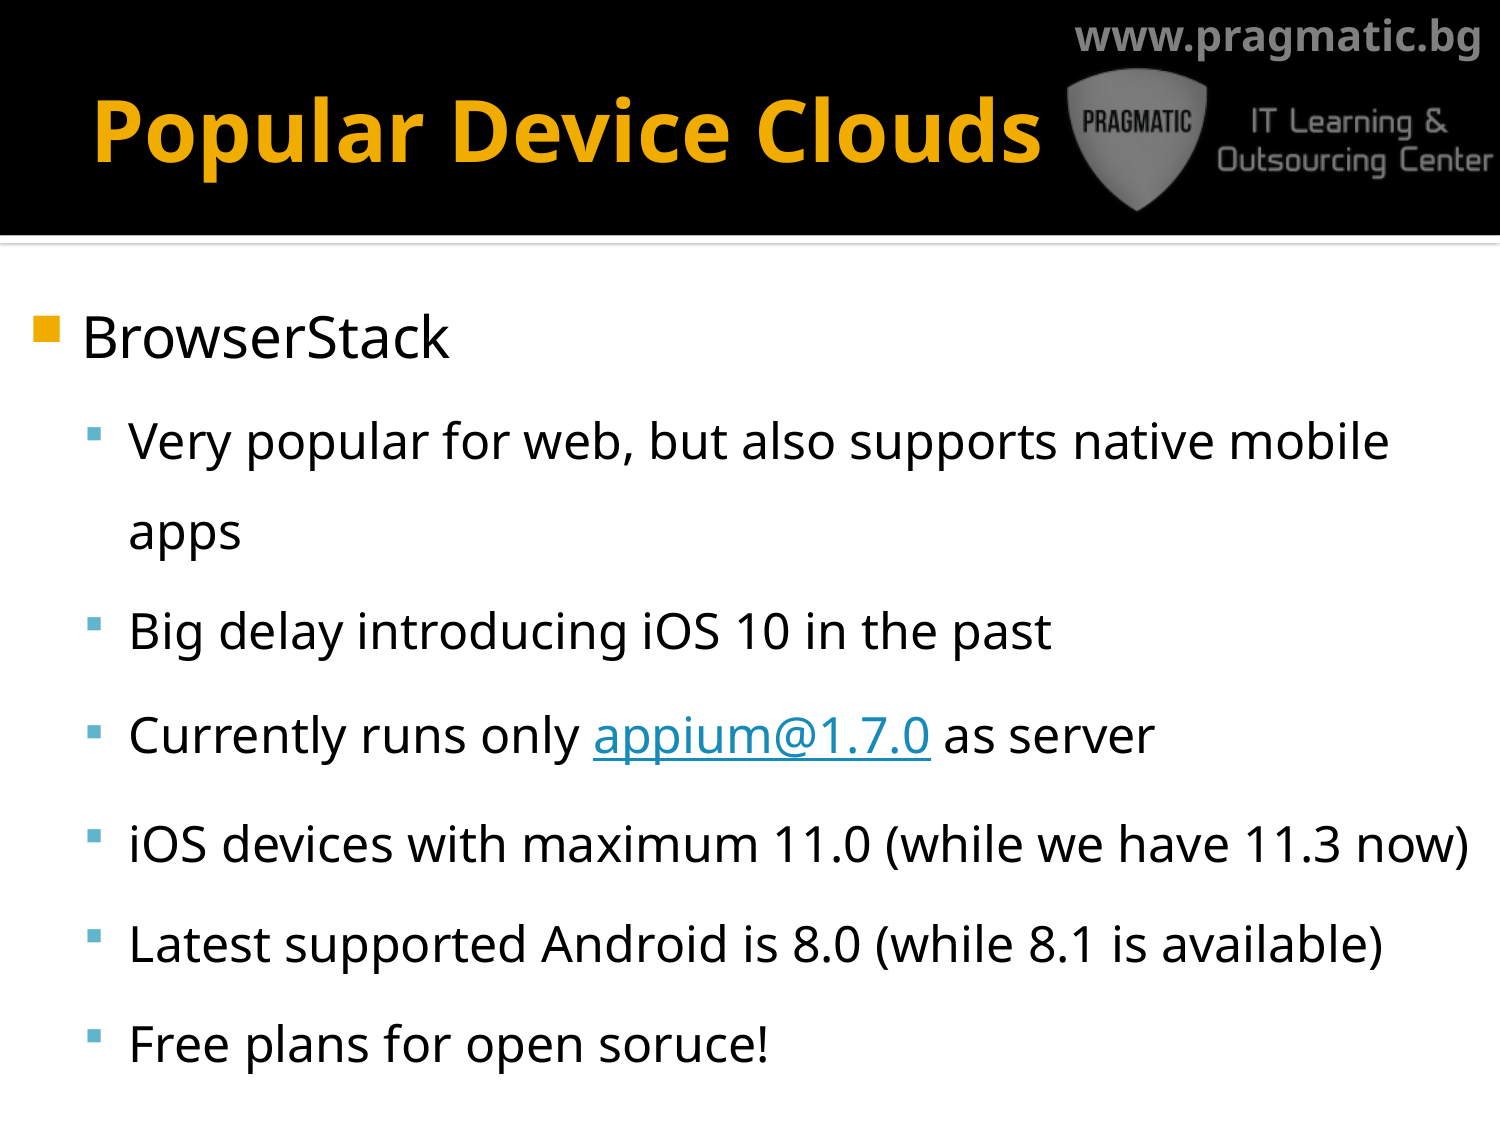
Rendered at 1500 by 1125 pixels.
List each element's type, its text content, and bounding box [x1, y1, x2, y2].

list BrowserStack Very popular for web, but also supports native mobile apps Big delay introducing iOS 10 in the past Currently runs only appium@1.7.0 as server iOS devices with maximum 11.0 (while we have 11.3 now) Latest supported Android is 8.0 (while 8.1 is available) Free plans for open soruce! [0, 249, 1500, 1125]
title Popular Device Clouds [75, 24, 1063, 231]
picture [1063, 62, 1500, 217]
